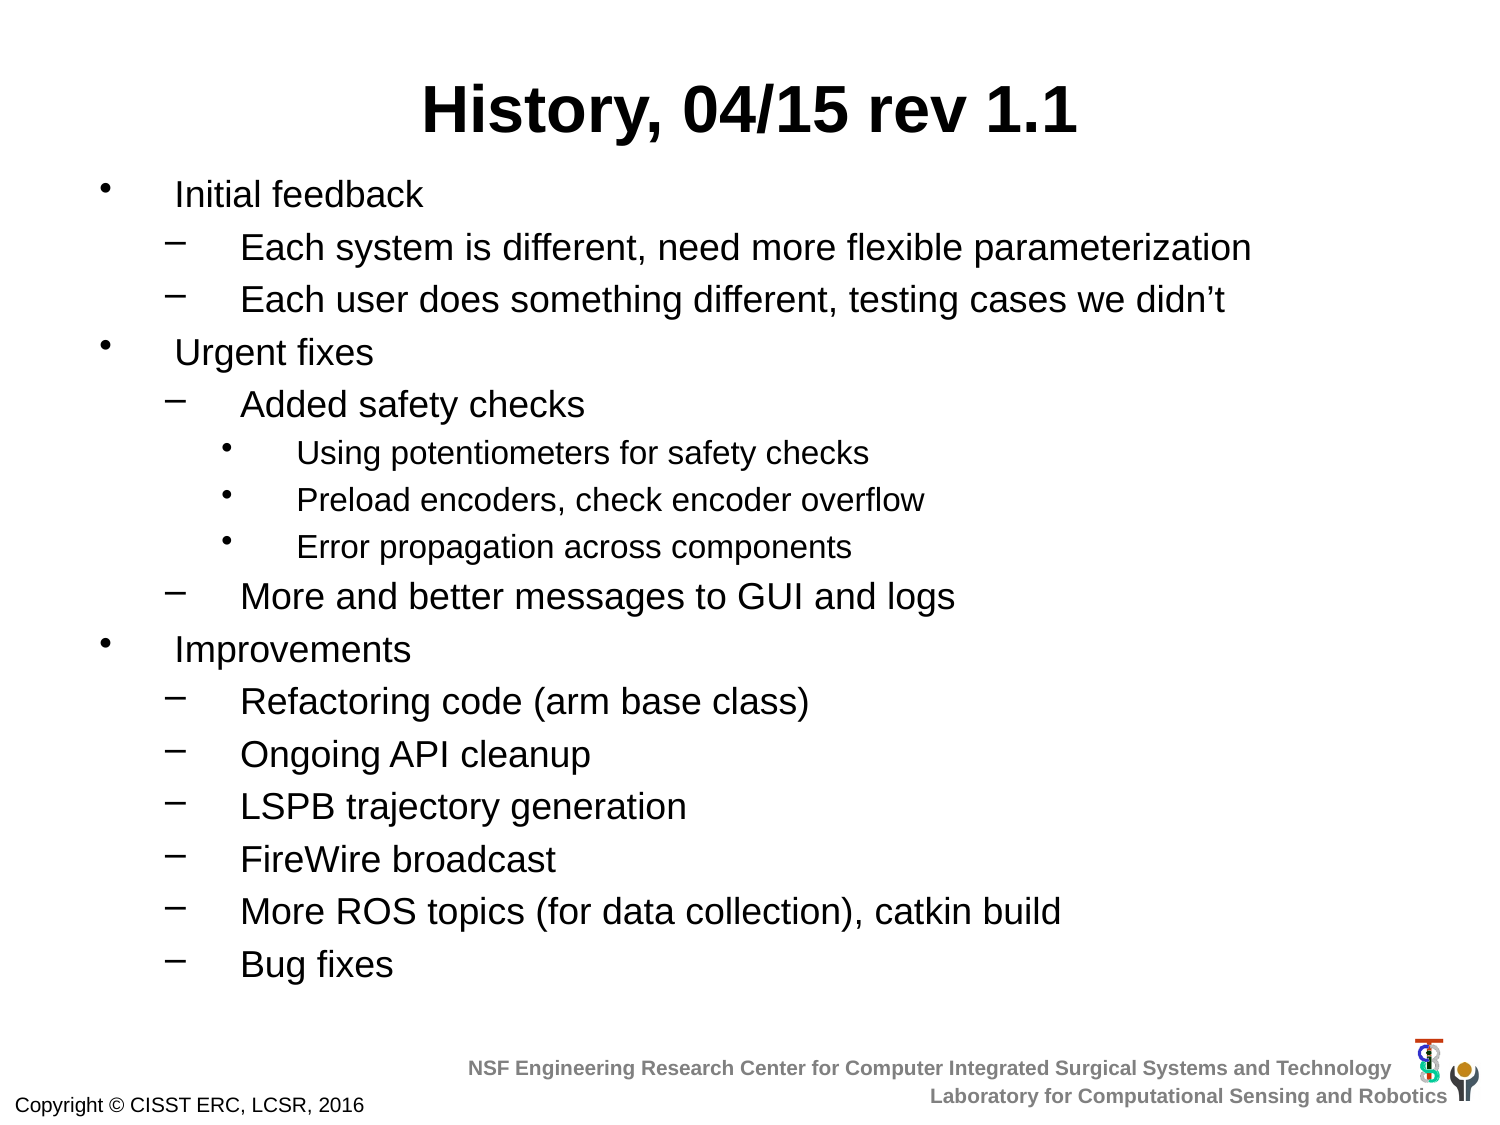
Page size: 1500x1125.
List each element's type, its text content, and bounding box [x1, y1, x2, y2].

title History, 04/15 rev 1.1 [112, 37, 1388, 175]
picture [1412, 1037, 1445, 1083]
picture [1449, 1062, 1481, 1101]
list Initial feedback Each system is different, need more flexible parameterization Each user does something different, testing cases we didn’t Urgent fixes Added safety checks Using potentiometers for safety checks Preload encoders, check encoder overflow Error propagation across components More and better messages to GUI and logs Improvements Refactoring code (arm base class) Ongoing API cleanup LSPB trajectory generation FireWire broadcast More ROS topics (for data collection), catkin build Bug fixes [75, 162, 1350, 1000]
